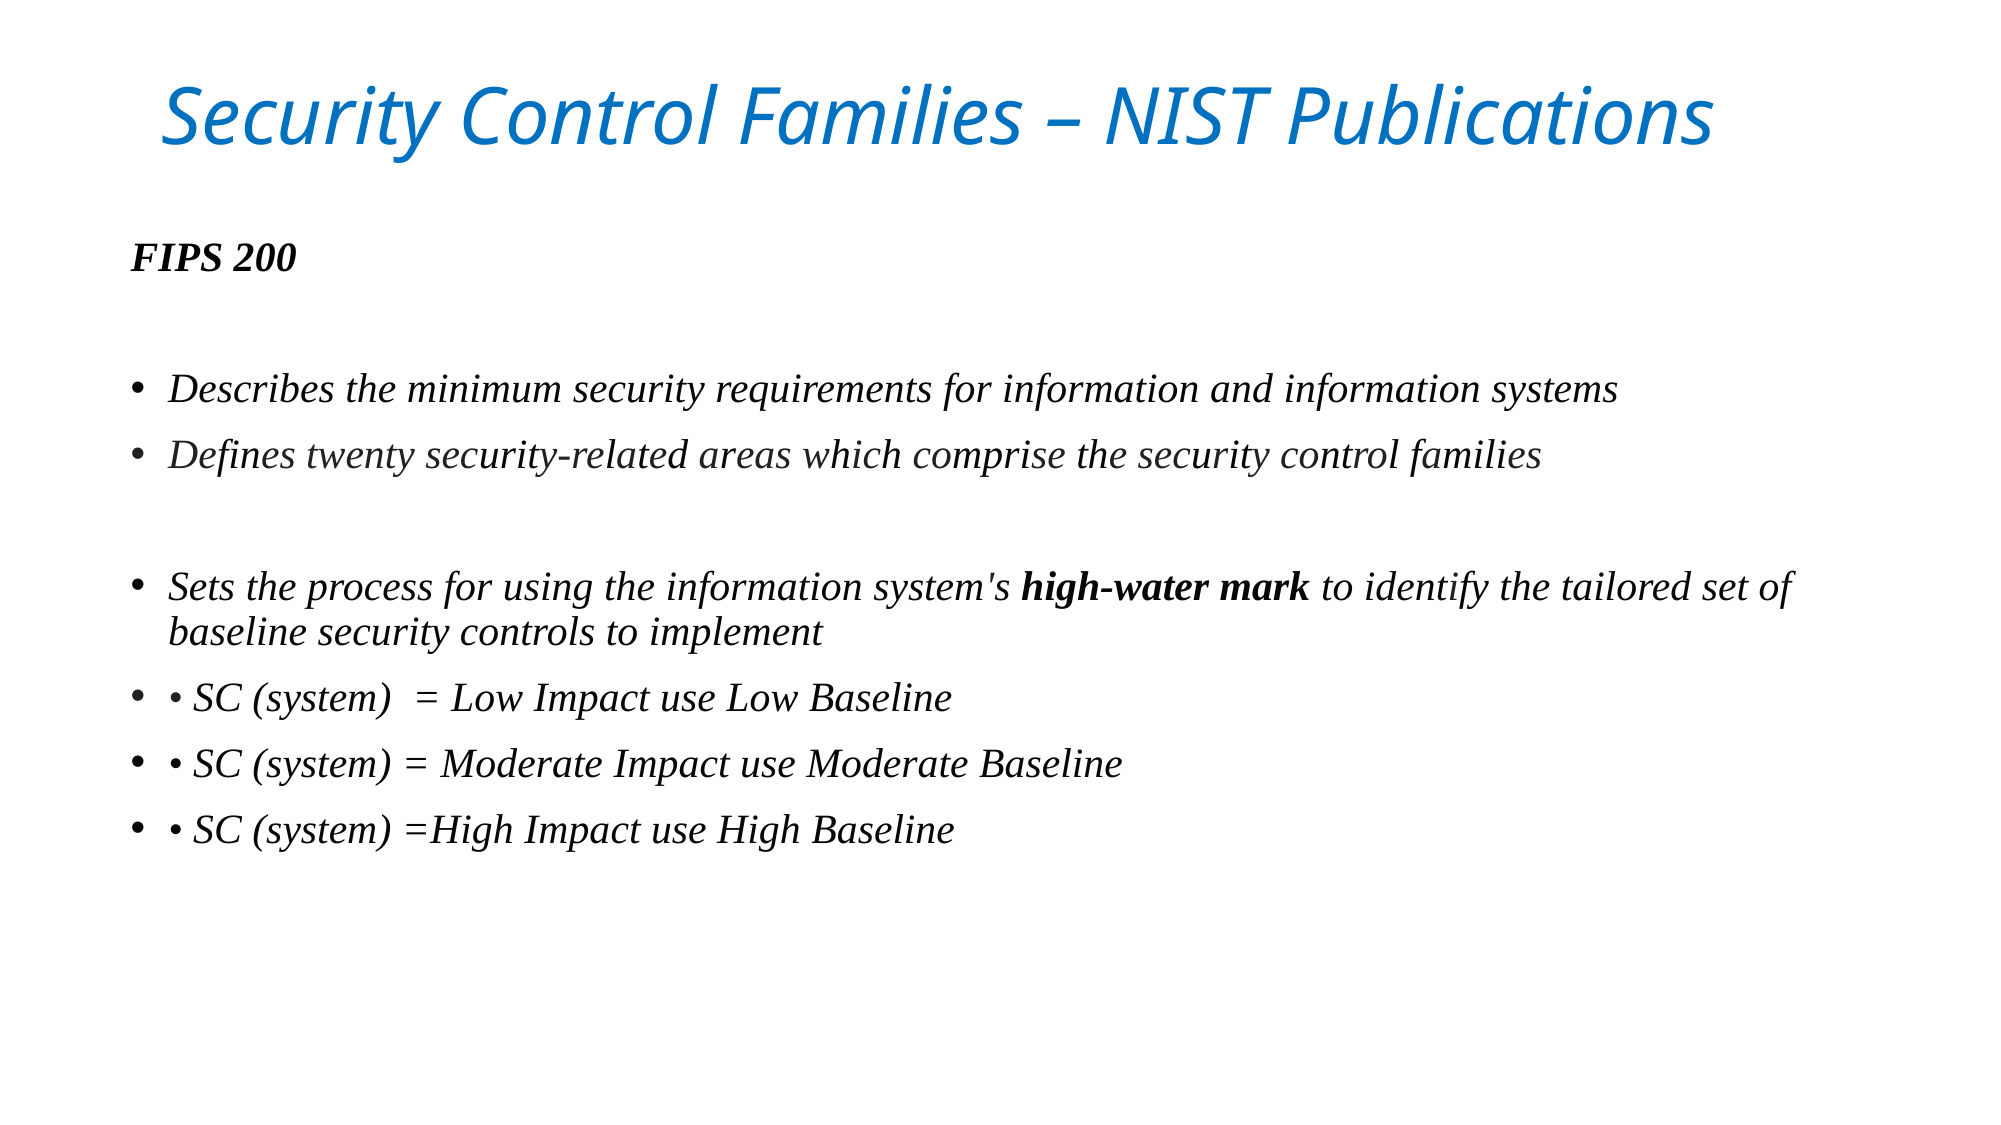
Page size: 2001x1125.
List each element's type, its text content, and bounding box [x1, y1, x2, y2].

list FIPS 200 Describes the minimum security requirements for information and information systems Defines twenty security-related areas which comprise the security control families Sets the process for using the information system's high-water mark to identify the tailored set of baseline security controls to implement • SC (system) = Low Impact use Low Baseline • SC (system) = Moderate Impact use Moderate Baseline • SC (system) =High Impact use High Baseline [115, 227, 1934, 1090]
title Security Control Families – NIST Publications [146, 10, 1872, 227]
